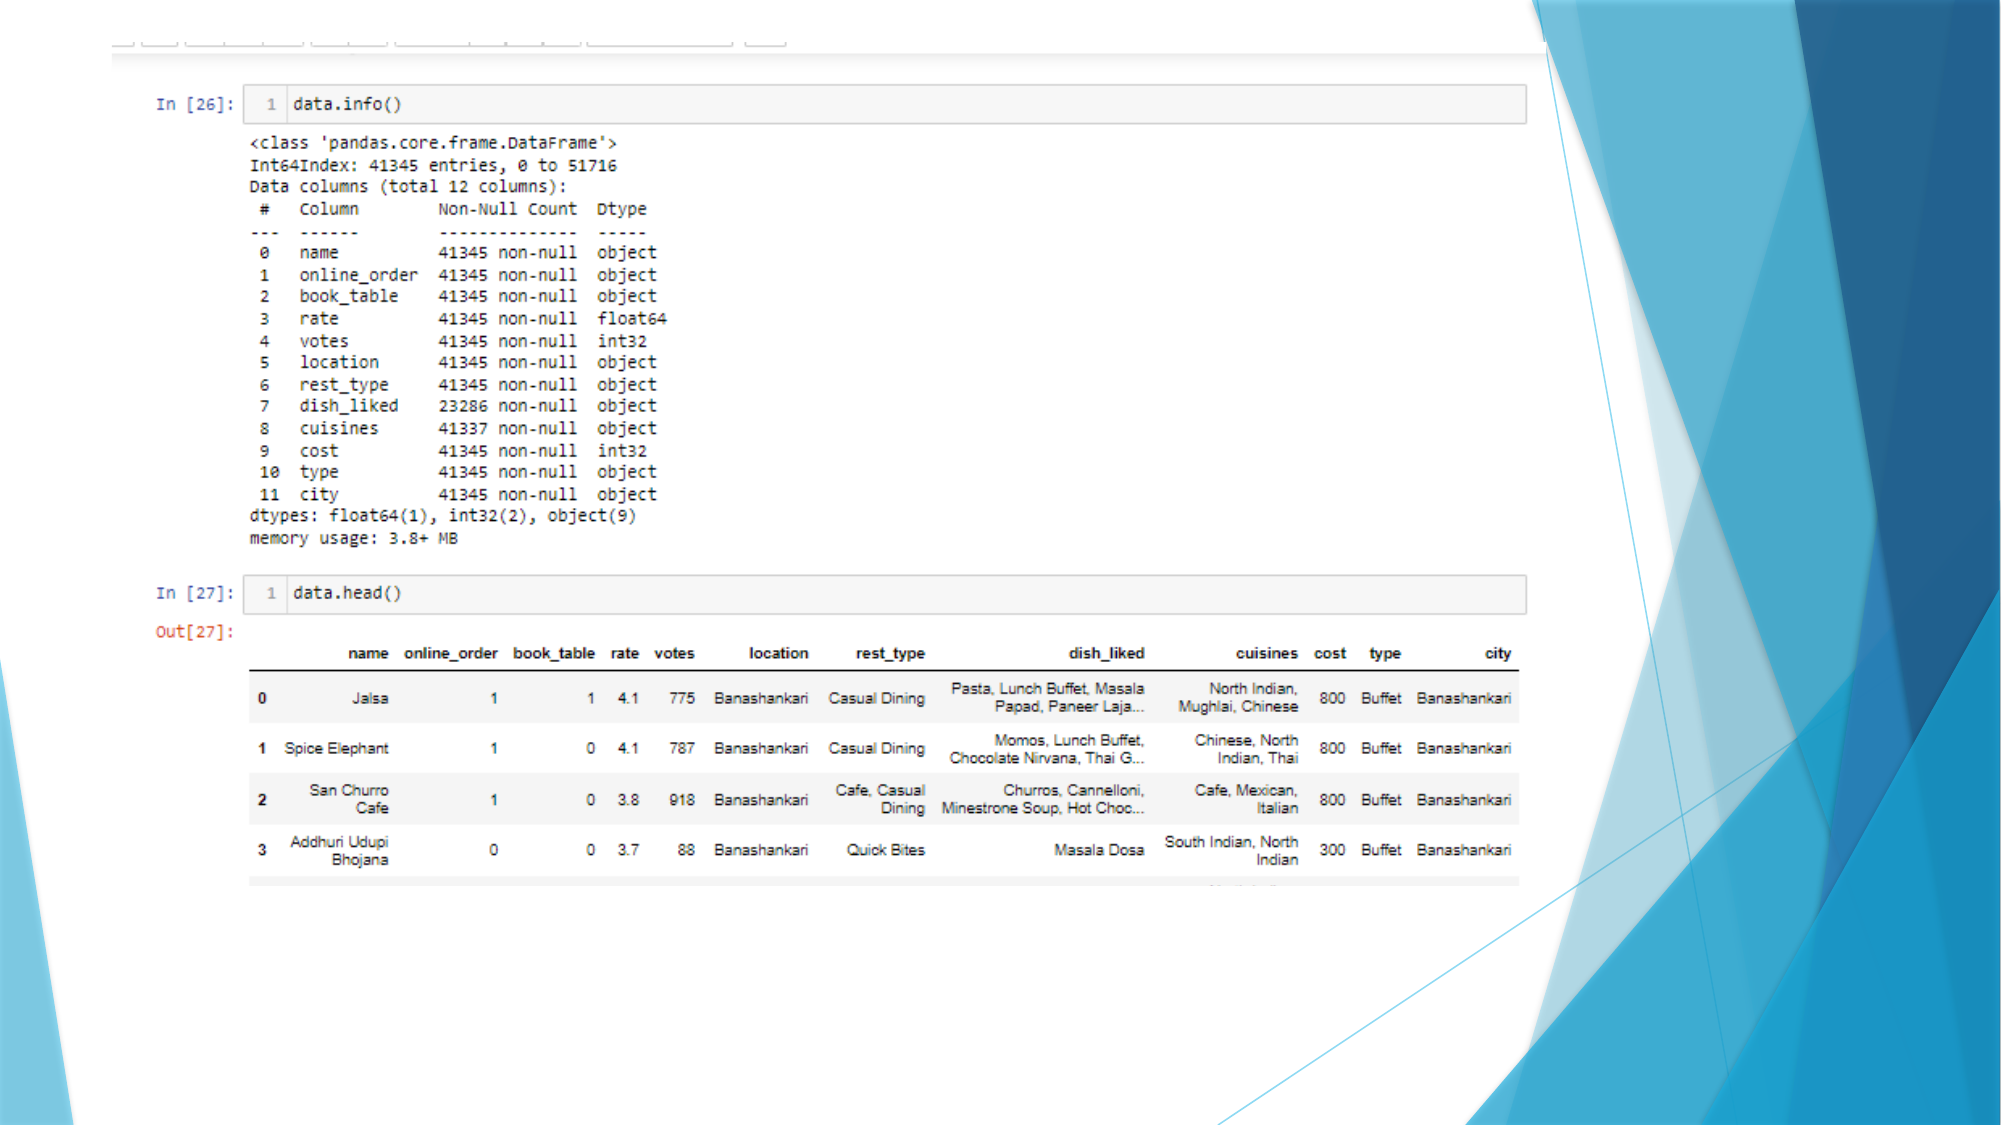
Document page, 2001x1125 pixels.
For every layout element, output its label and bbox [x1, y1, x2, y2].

picture [111, 41, 1547, 887]
